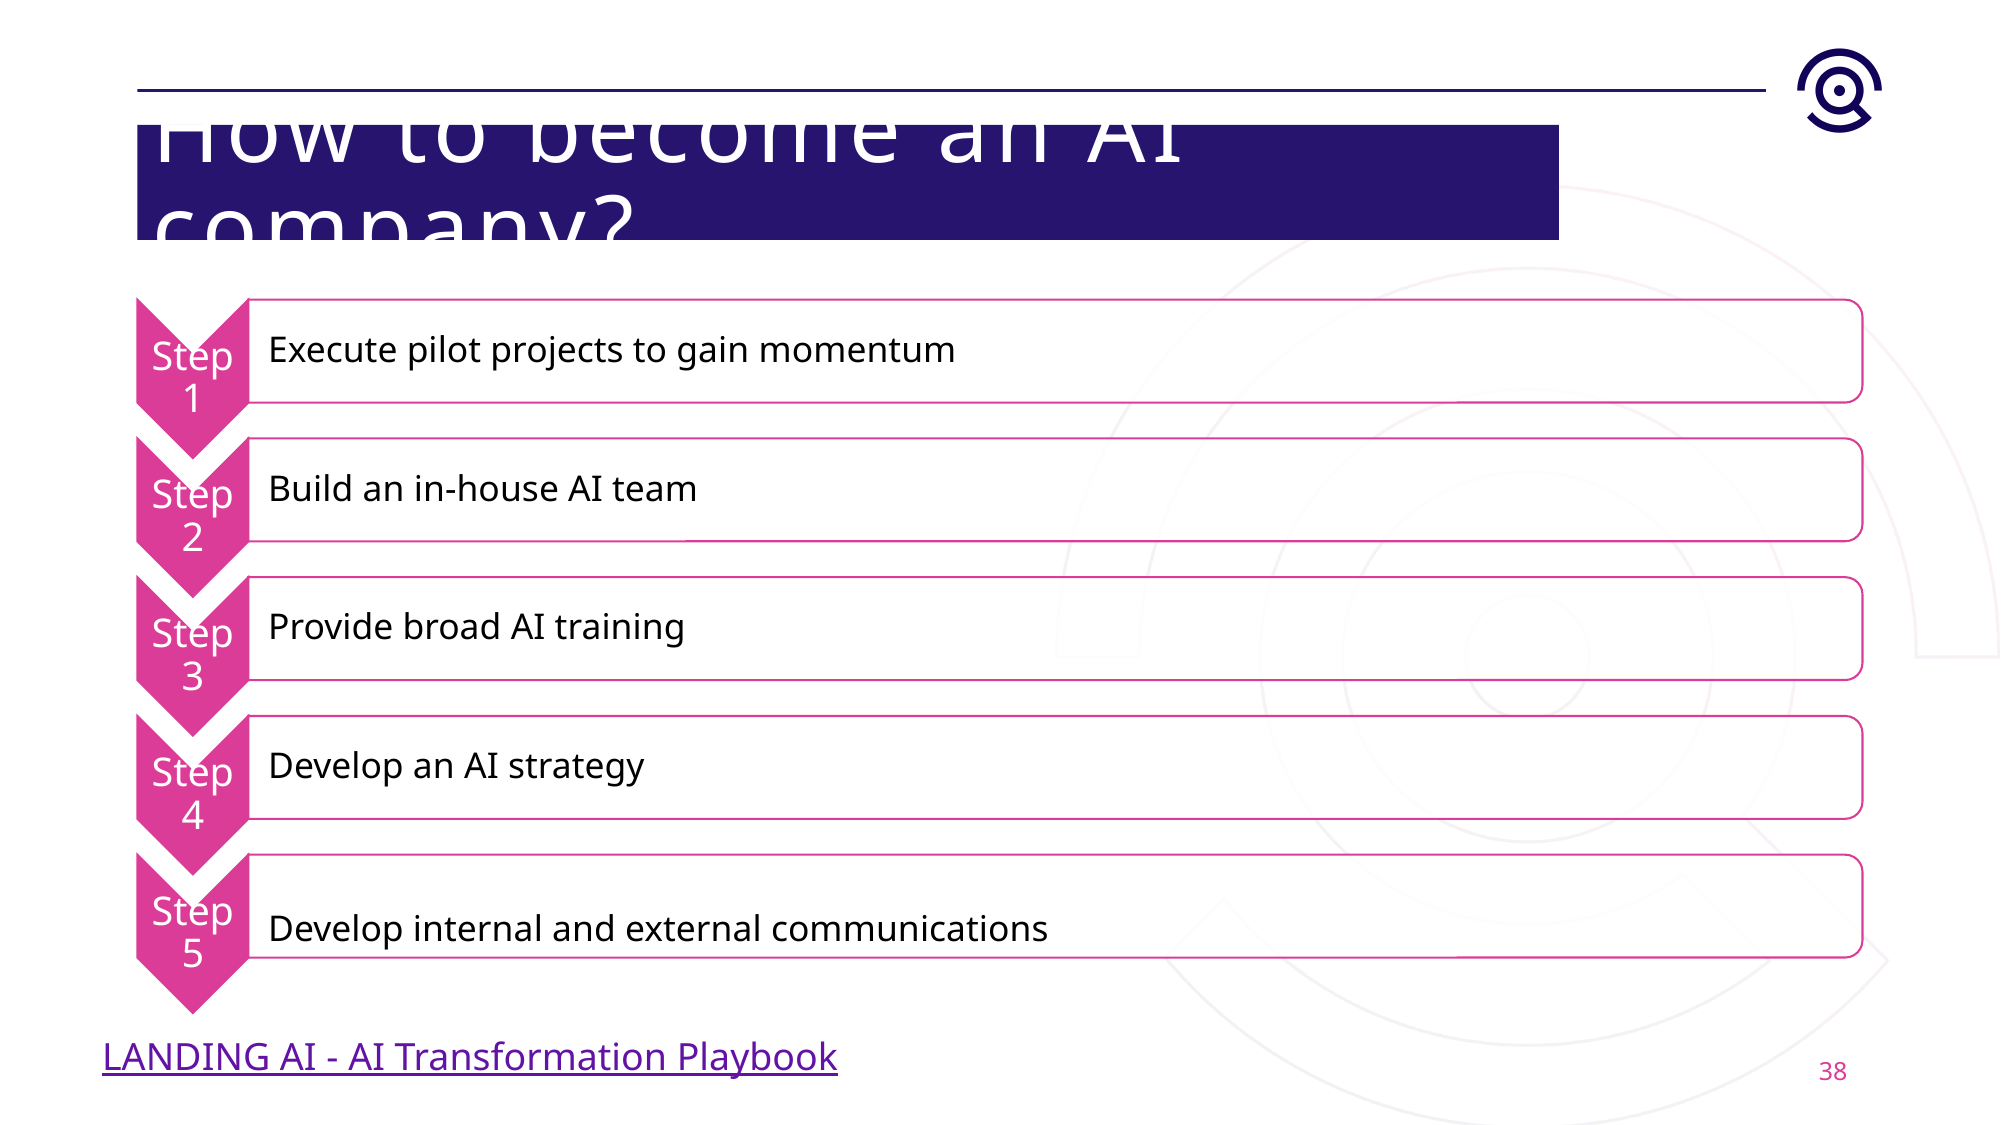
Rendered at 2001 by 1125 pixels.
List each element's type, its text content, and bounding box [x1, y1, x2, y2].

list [137, 299, 1863, 1014]
slide_number 38 [1412, 1042, 1863, 1103]
text_box LANDING AI - AI Transformation Playbook [87, 1025, 853, 1092]
title How to become an AI company? [137, 124, 1559, 240]
